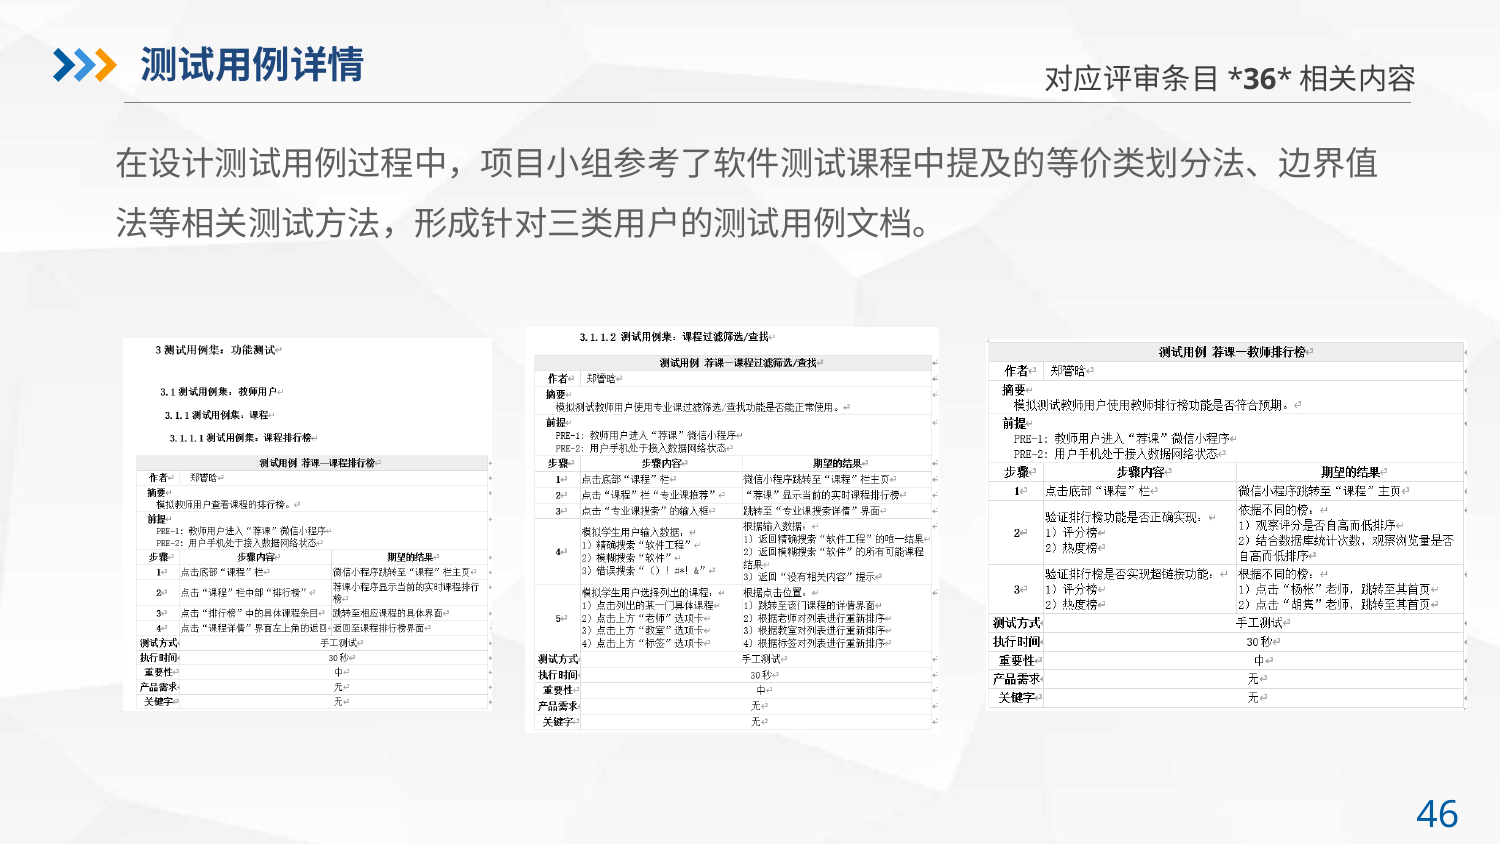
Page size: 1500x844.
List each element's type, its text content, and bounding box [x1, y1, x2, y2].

text_box 在设计测试用例过程中，项目小组参考了软件测试课程中提及的等价类划分法、边界值法等相关测试方法，形成针对三类用户的测试用例文档。 [100, 114, 1412, 250]
text_box 测试用例详情 [111, 32, 395, 95]
picture [0, 0, 1500, 844]
text_box 对应评审条目*36*相关内容 [1029, 35, 1437, 103]
